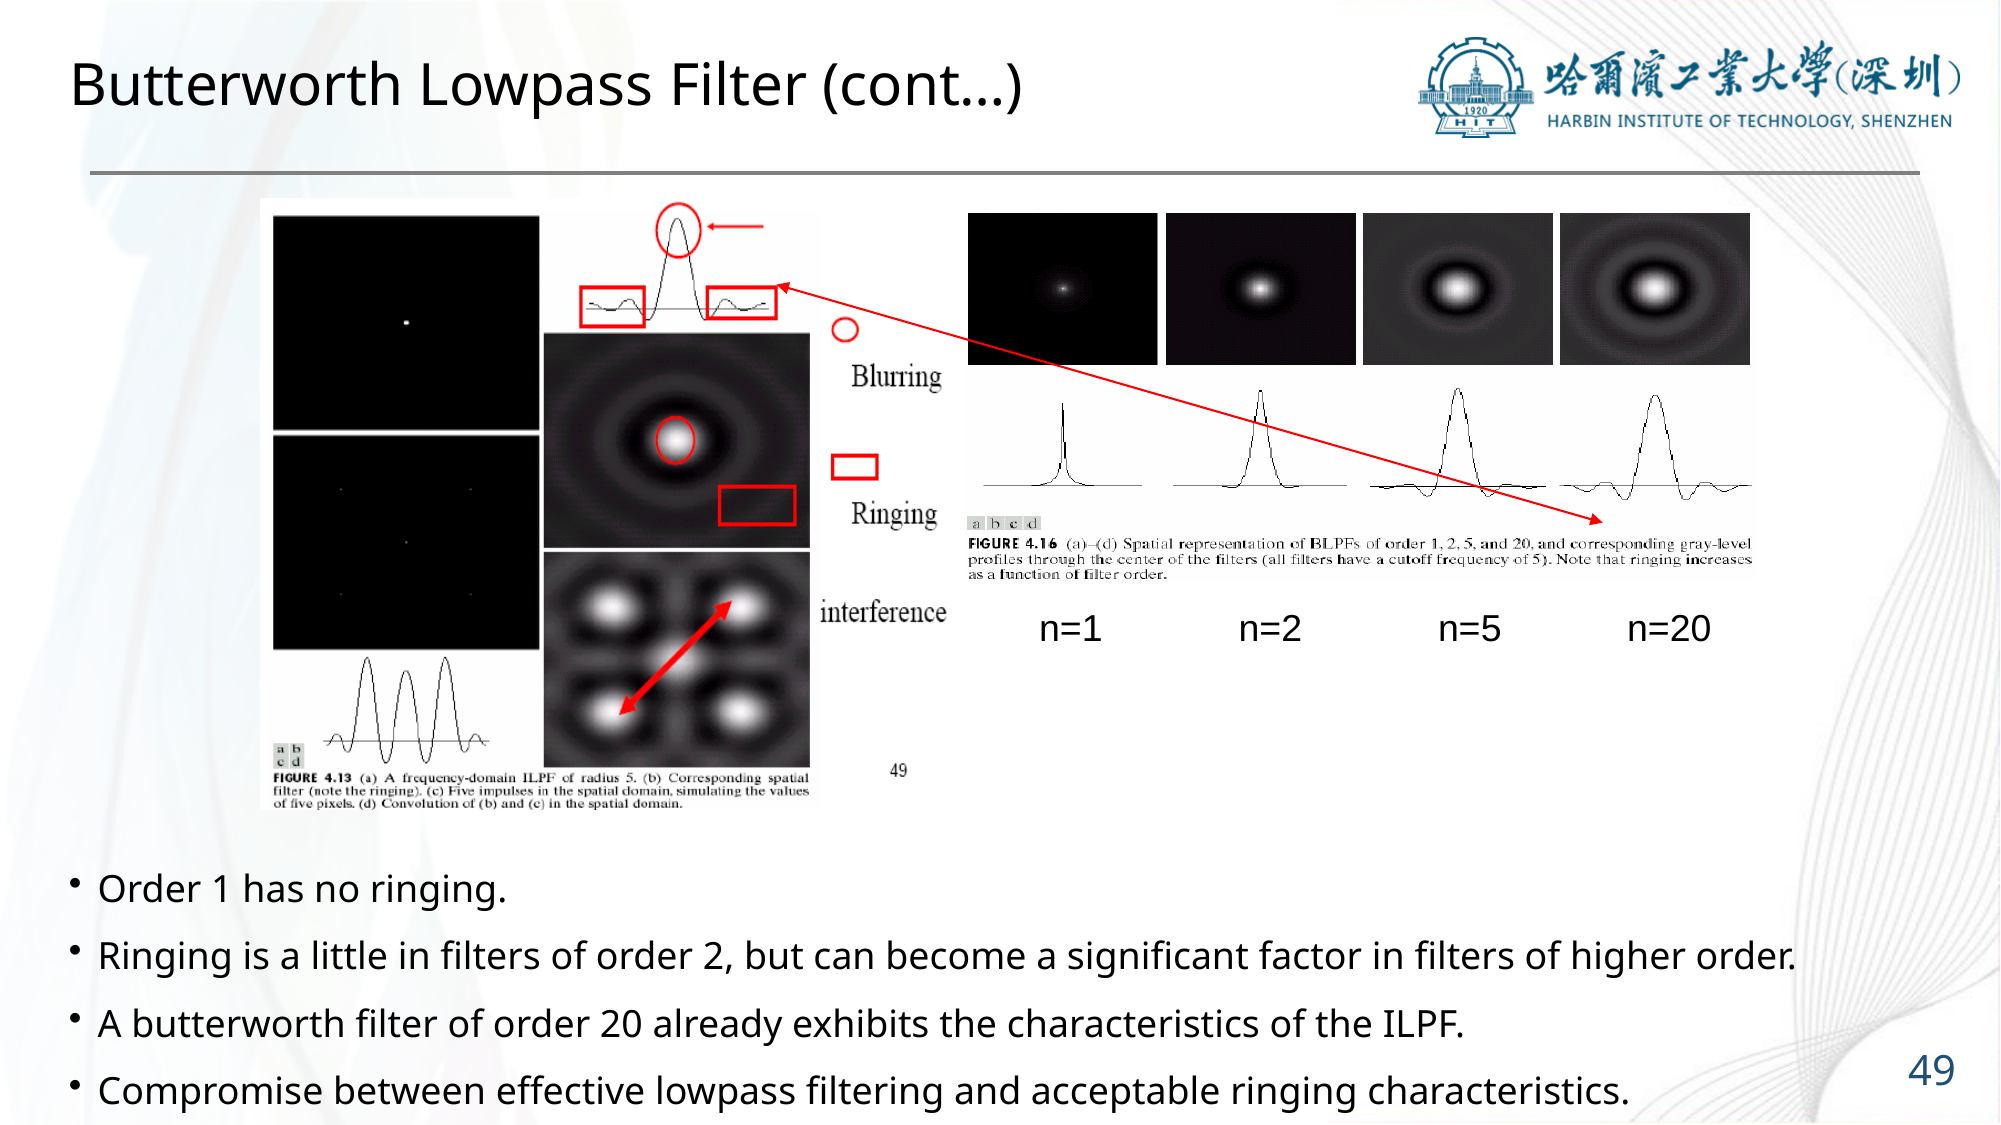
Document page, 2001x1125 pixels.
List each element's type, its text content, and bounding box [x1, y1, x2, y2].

title Butterworth Lowpass Filter (cont…) [54, 0, 1385, 174]
slide_number 49 [1521, 1042, 1972, 1103]
text_box n=1 n=2 n=5 n=20 [1024, 596, 1728, 656]
picture [0, 0, 2001, 1125]
text_box Order 1 has no ringing. Ringing is a little in filters of order 2, but can become a significant factor in filters of higher order. A butterworth filter of order 20 already exhibits the characteristics of the ILPF. Compromise between effective lowpass filtering and acceptable ringing characteristics. [54, 834, 1912, 1120]
